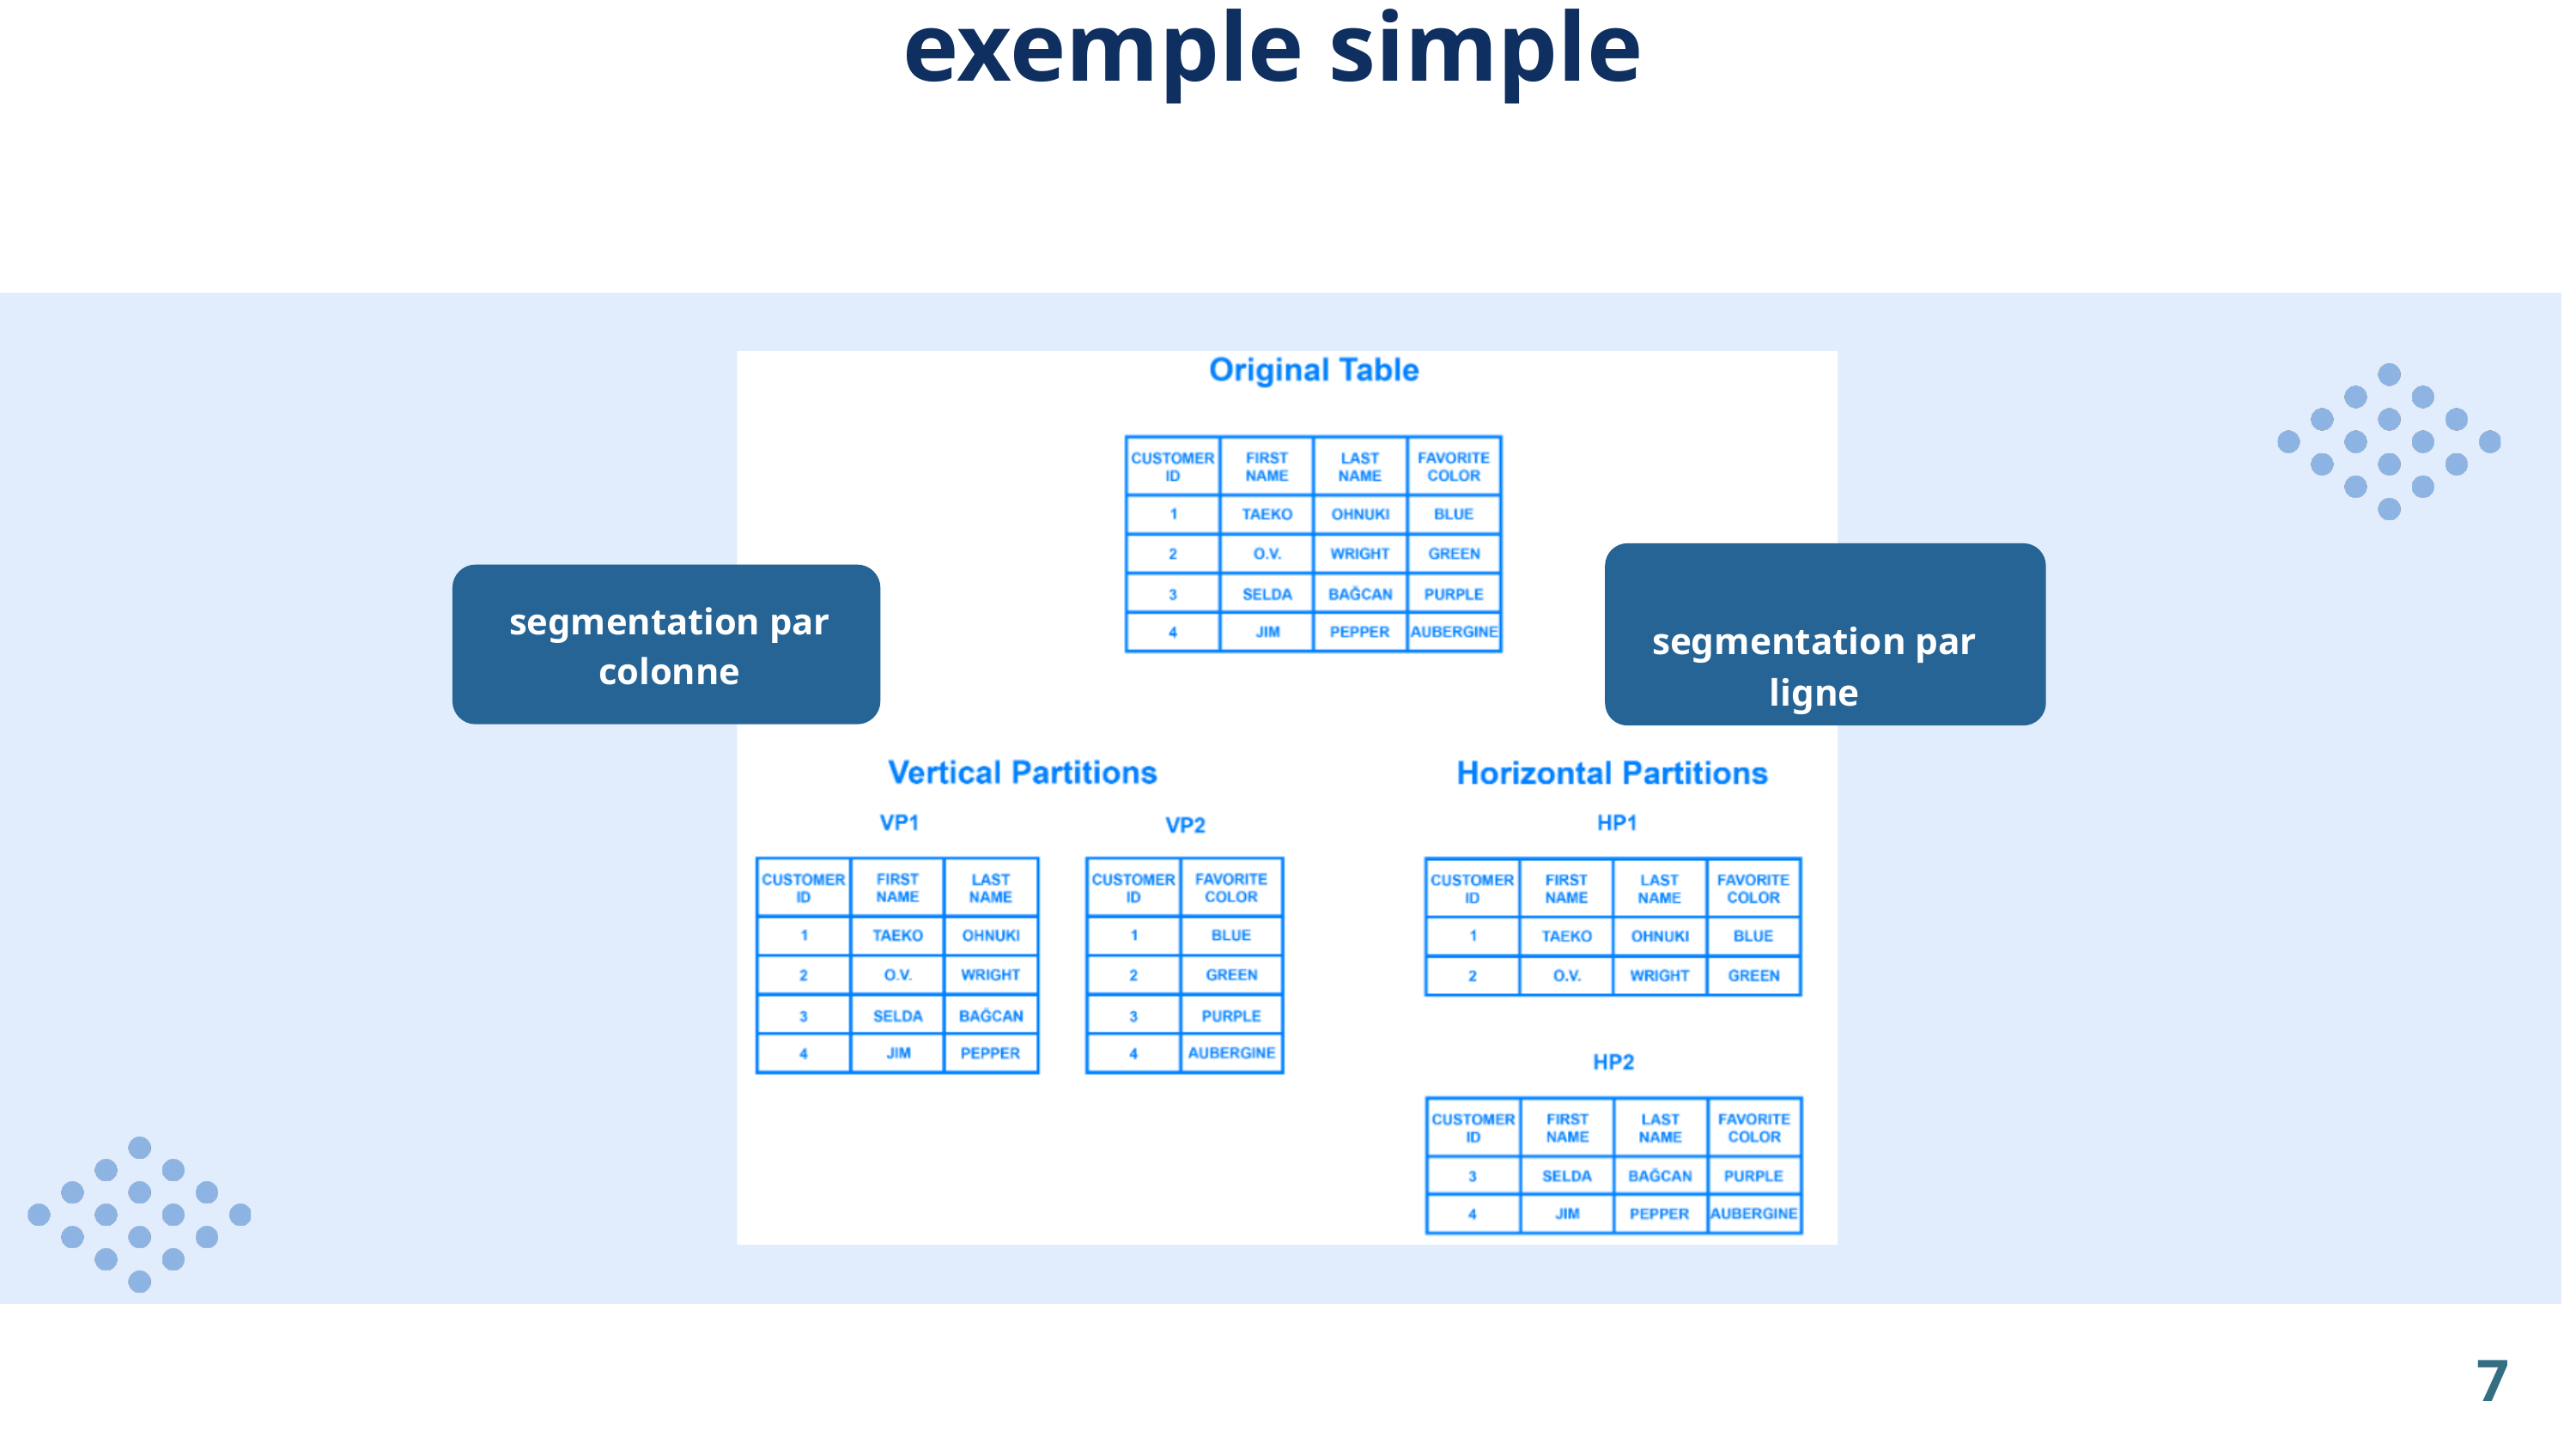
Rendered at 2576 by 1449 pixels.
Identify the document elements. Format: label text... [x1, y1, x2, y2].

text_box exemple simple [501, 0, 2046, 289]
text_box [0, 293, 2562, 1304]
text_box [452, 564, 881, 724]
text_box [1604, 543, 2046, 726]
slide_number 7 [2221, 1357, 2523, 1410]
